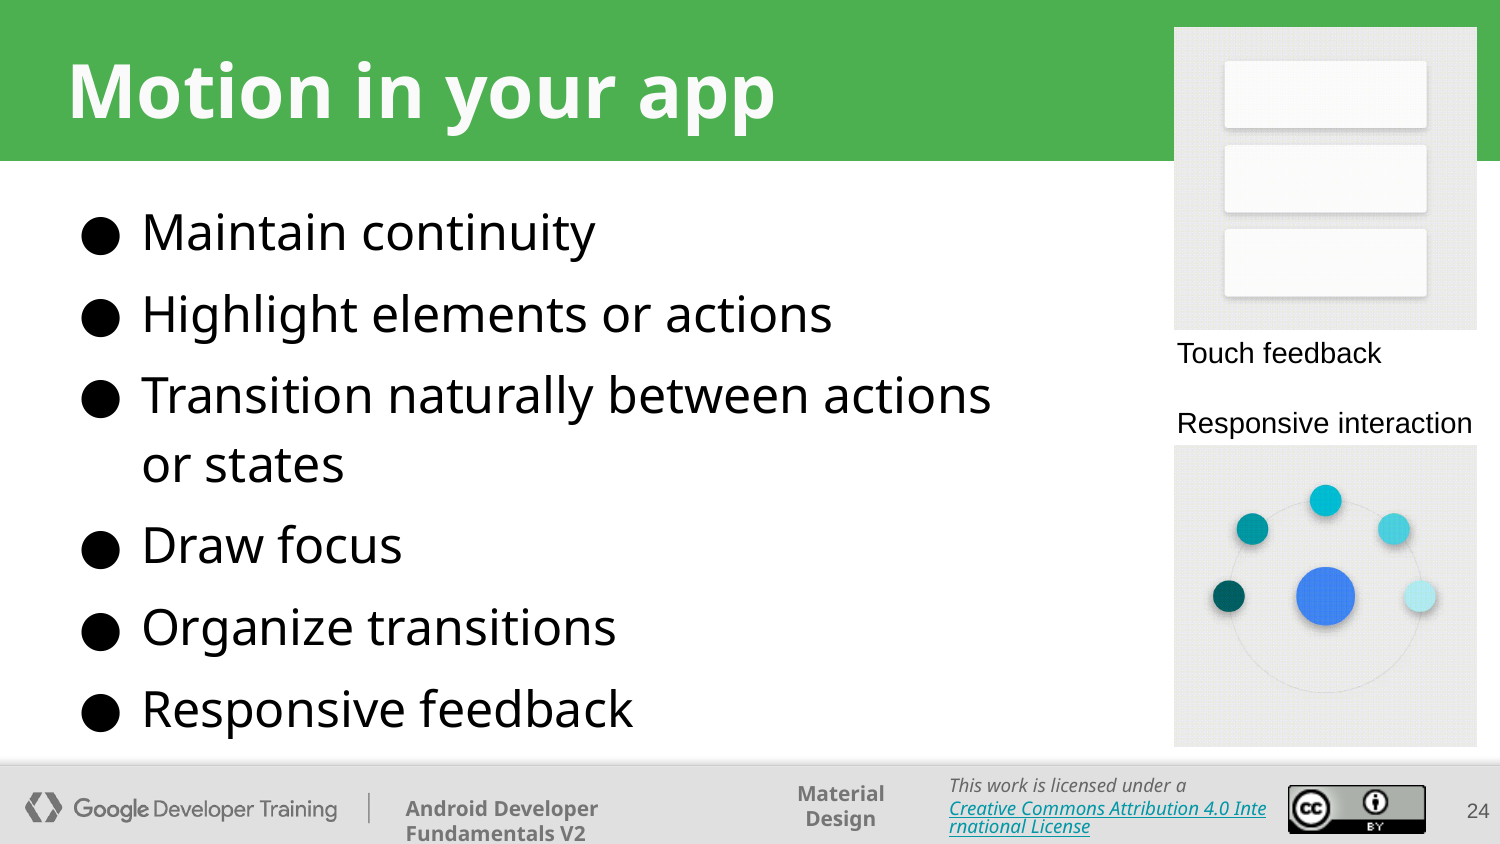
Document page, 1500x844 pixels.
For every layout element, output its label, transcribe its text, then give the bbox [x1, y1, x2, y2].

slide_number ‹#› [1414, 777, 1500, 842]
picture [0, 27, 1500, 844]
text_box Touch feedback Responsive interaction [1161, 319, 1494, 446]
title Motion in your app [51, 28, 1172, 122]
list Maintain continuity Highlight elements or actions Transition naturally between actions or states Draw focus Organize transitions Responsive feedback [51, 176, 1171, 737]
